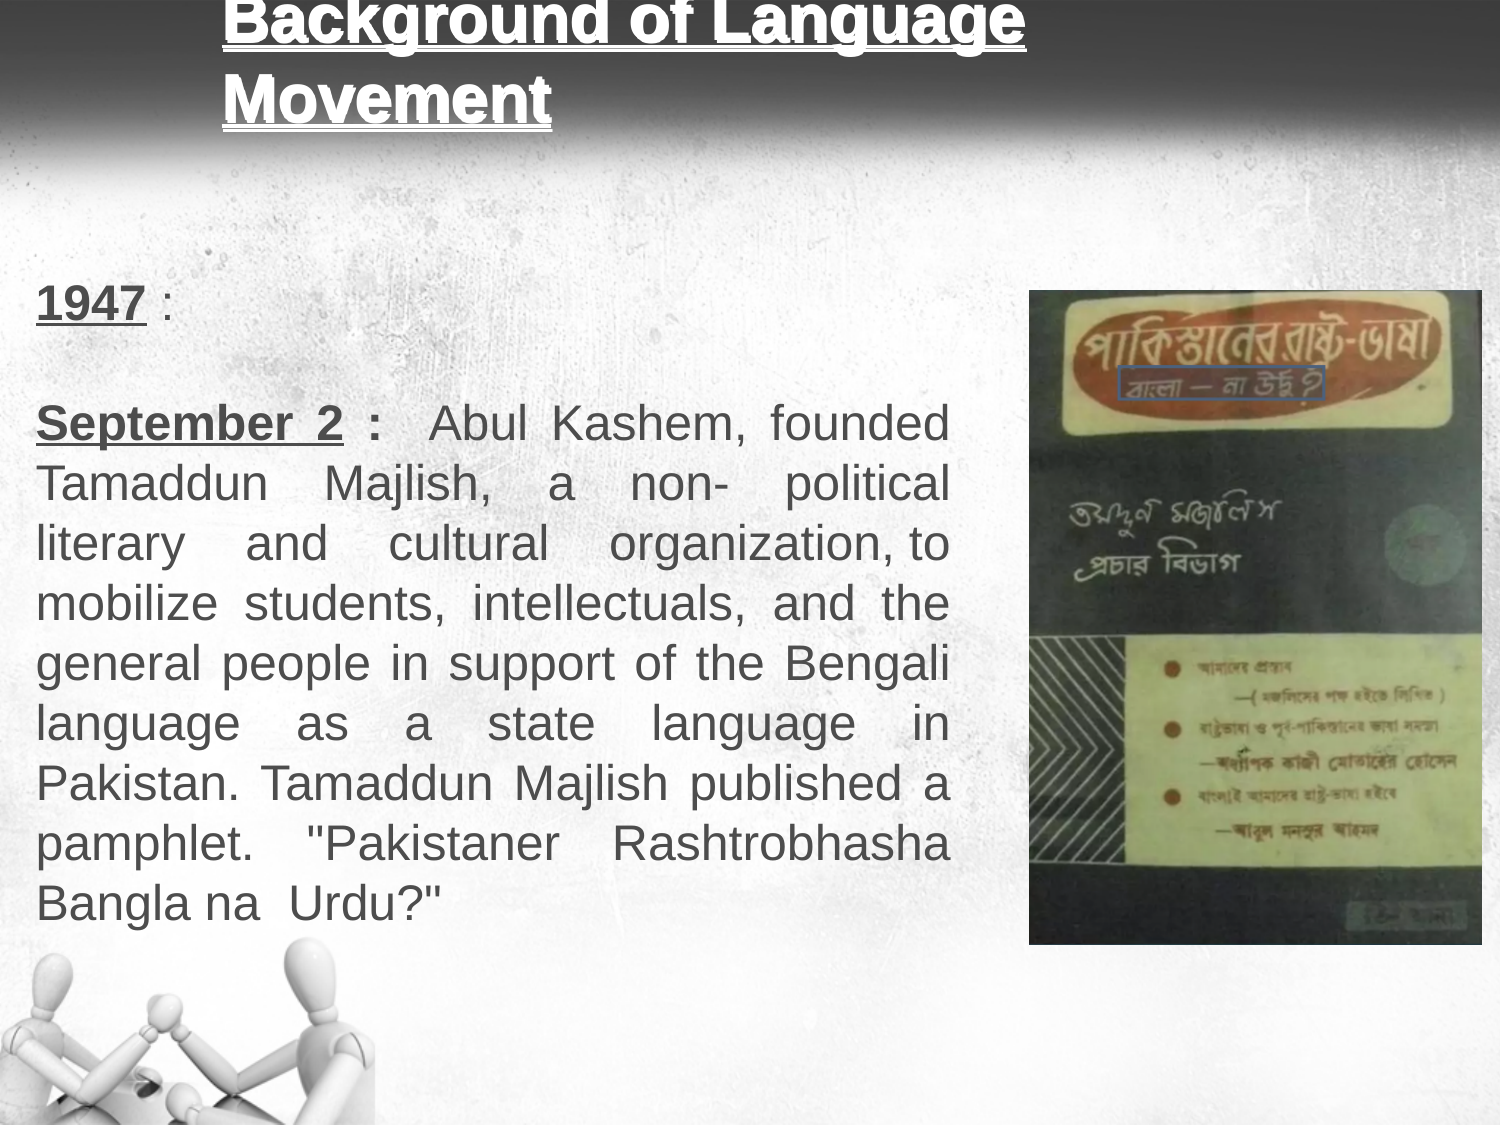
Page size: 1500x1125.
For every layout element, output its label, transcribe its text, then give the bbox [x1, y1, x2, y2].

title Background of Language Movement [206, 2, 1389, 106]
text_box 1947 : September 2 : Abul Kashem, founded Tamaddun Majlish, a non- political literary and cultural organization, to mobilize students, intellectuals, and the general people in support of the Bengali language as a state language in Pakistan. Tamaddun Majlish published a pamphlet. "Pakistaner Rashtrobhasha Bangla na Urdu?" [20, 263, 966, 939]
picture [0, 0, 1500, 1125]
